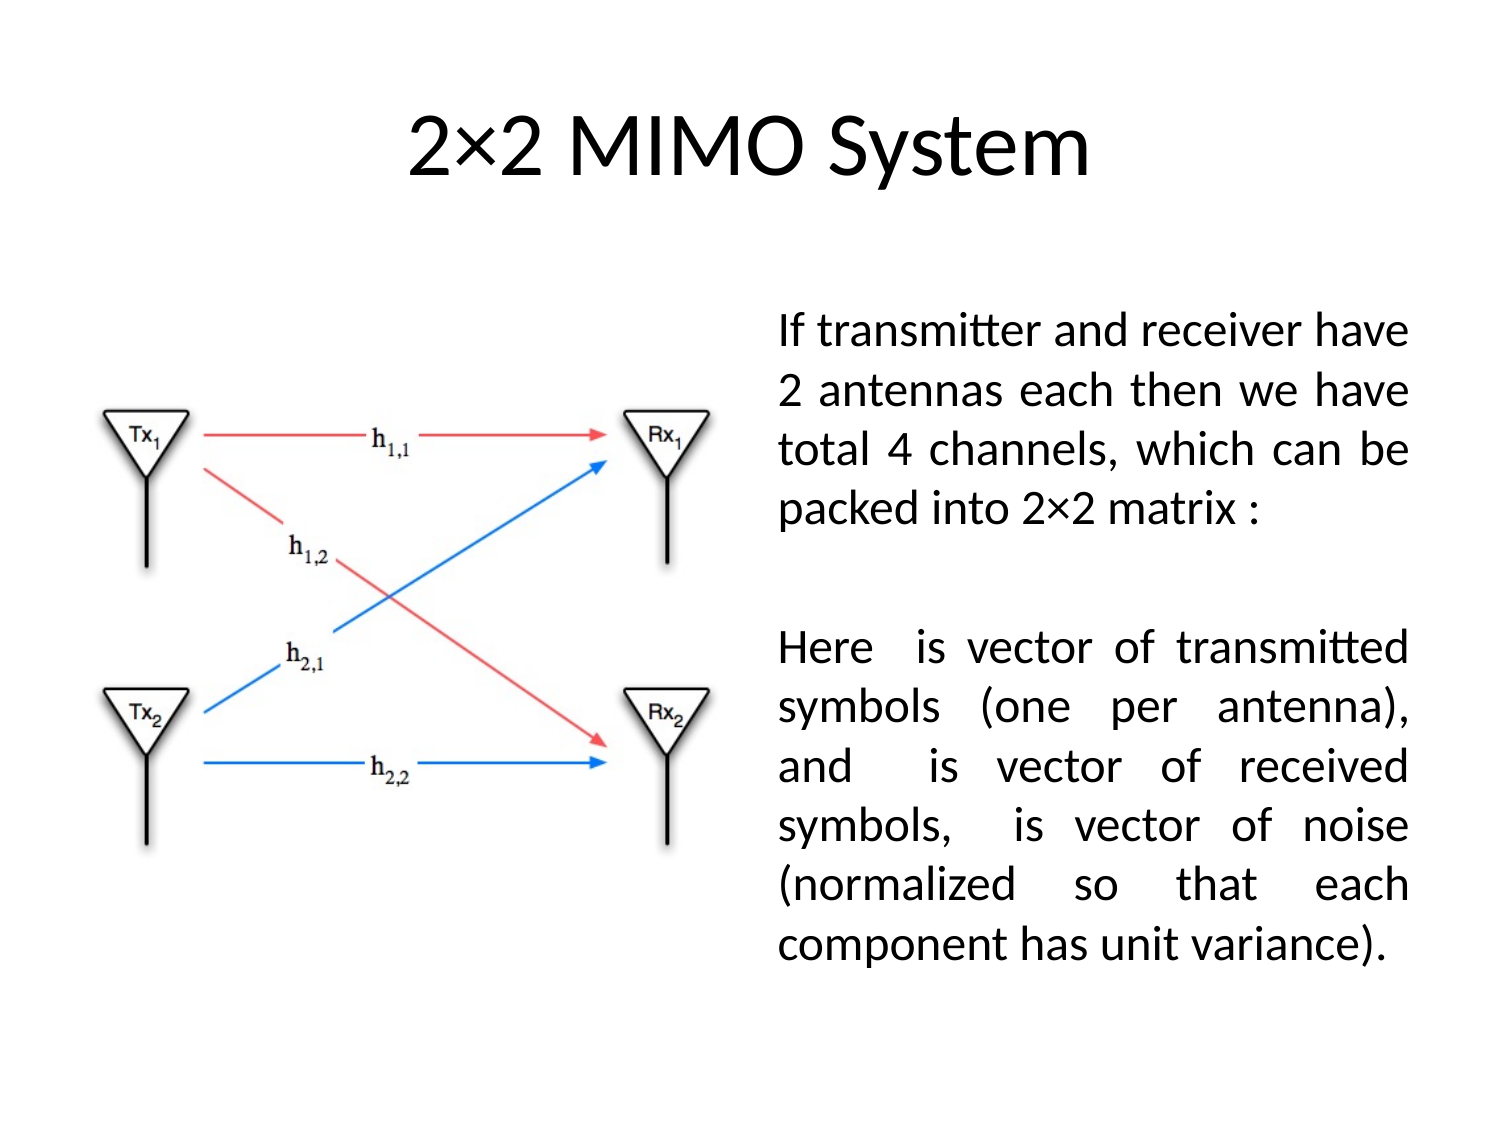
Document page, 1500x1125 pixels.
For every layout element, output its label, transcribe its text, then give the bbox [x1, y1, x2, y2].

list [74, 389, 738, 878]
title 2×2 MIMO System [75, 45, 1425, 233]
